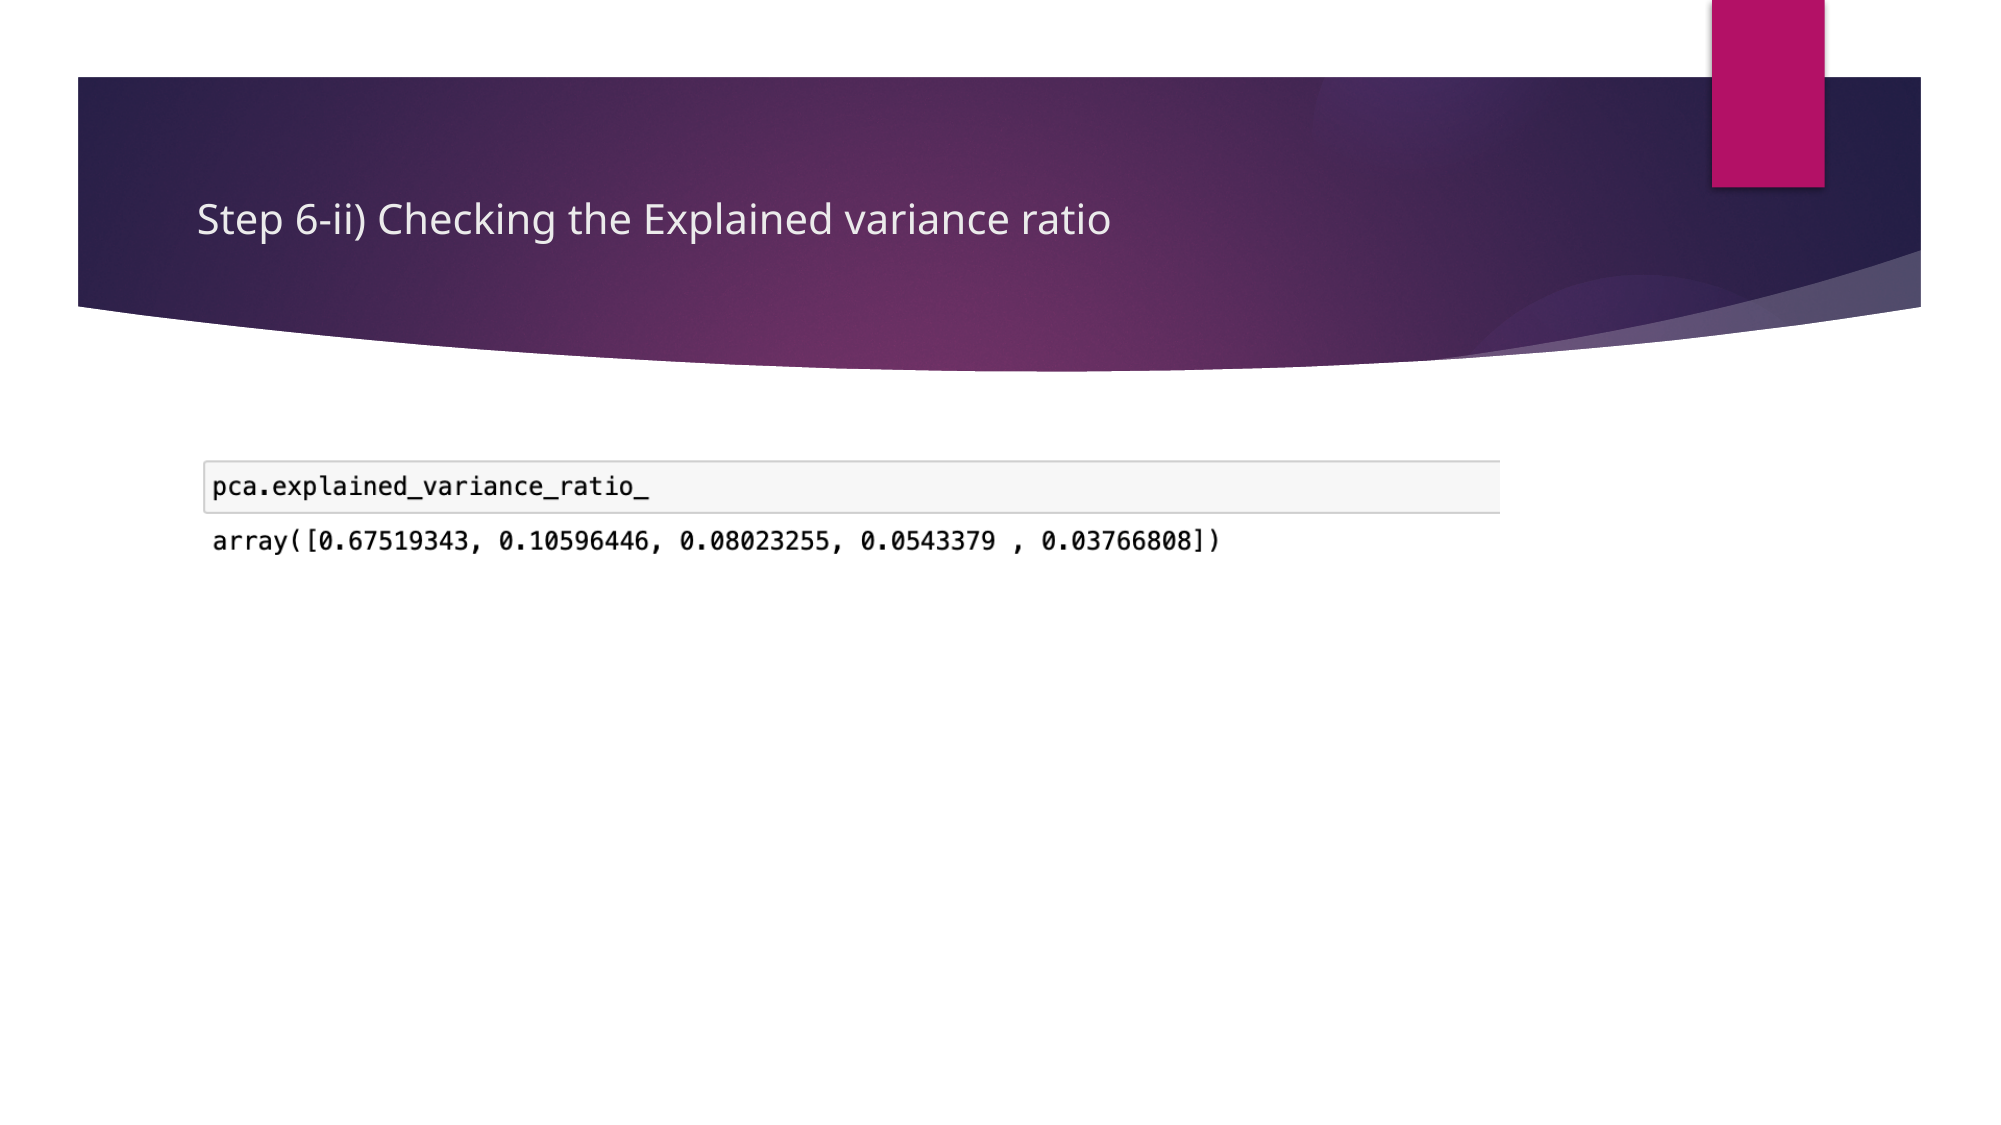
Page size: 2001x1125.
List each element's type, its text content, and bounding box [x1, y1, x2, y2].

title Step 6-ii) Checking the Explained variance ratio [188, 159, 1628, 277]
picture [199, 453, 1500, 577]
picture [79, 78, 1920, 371]
